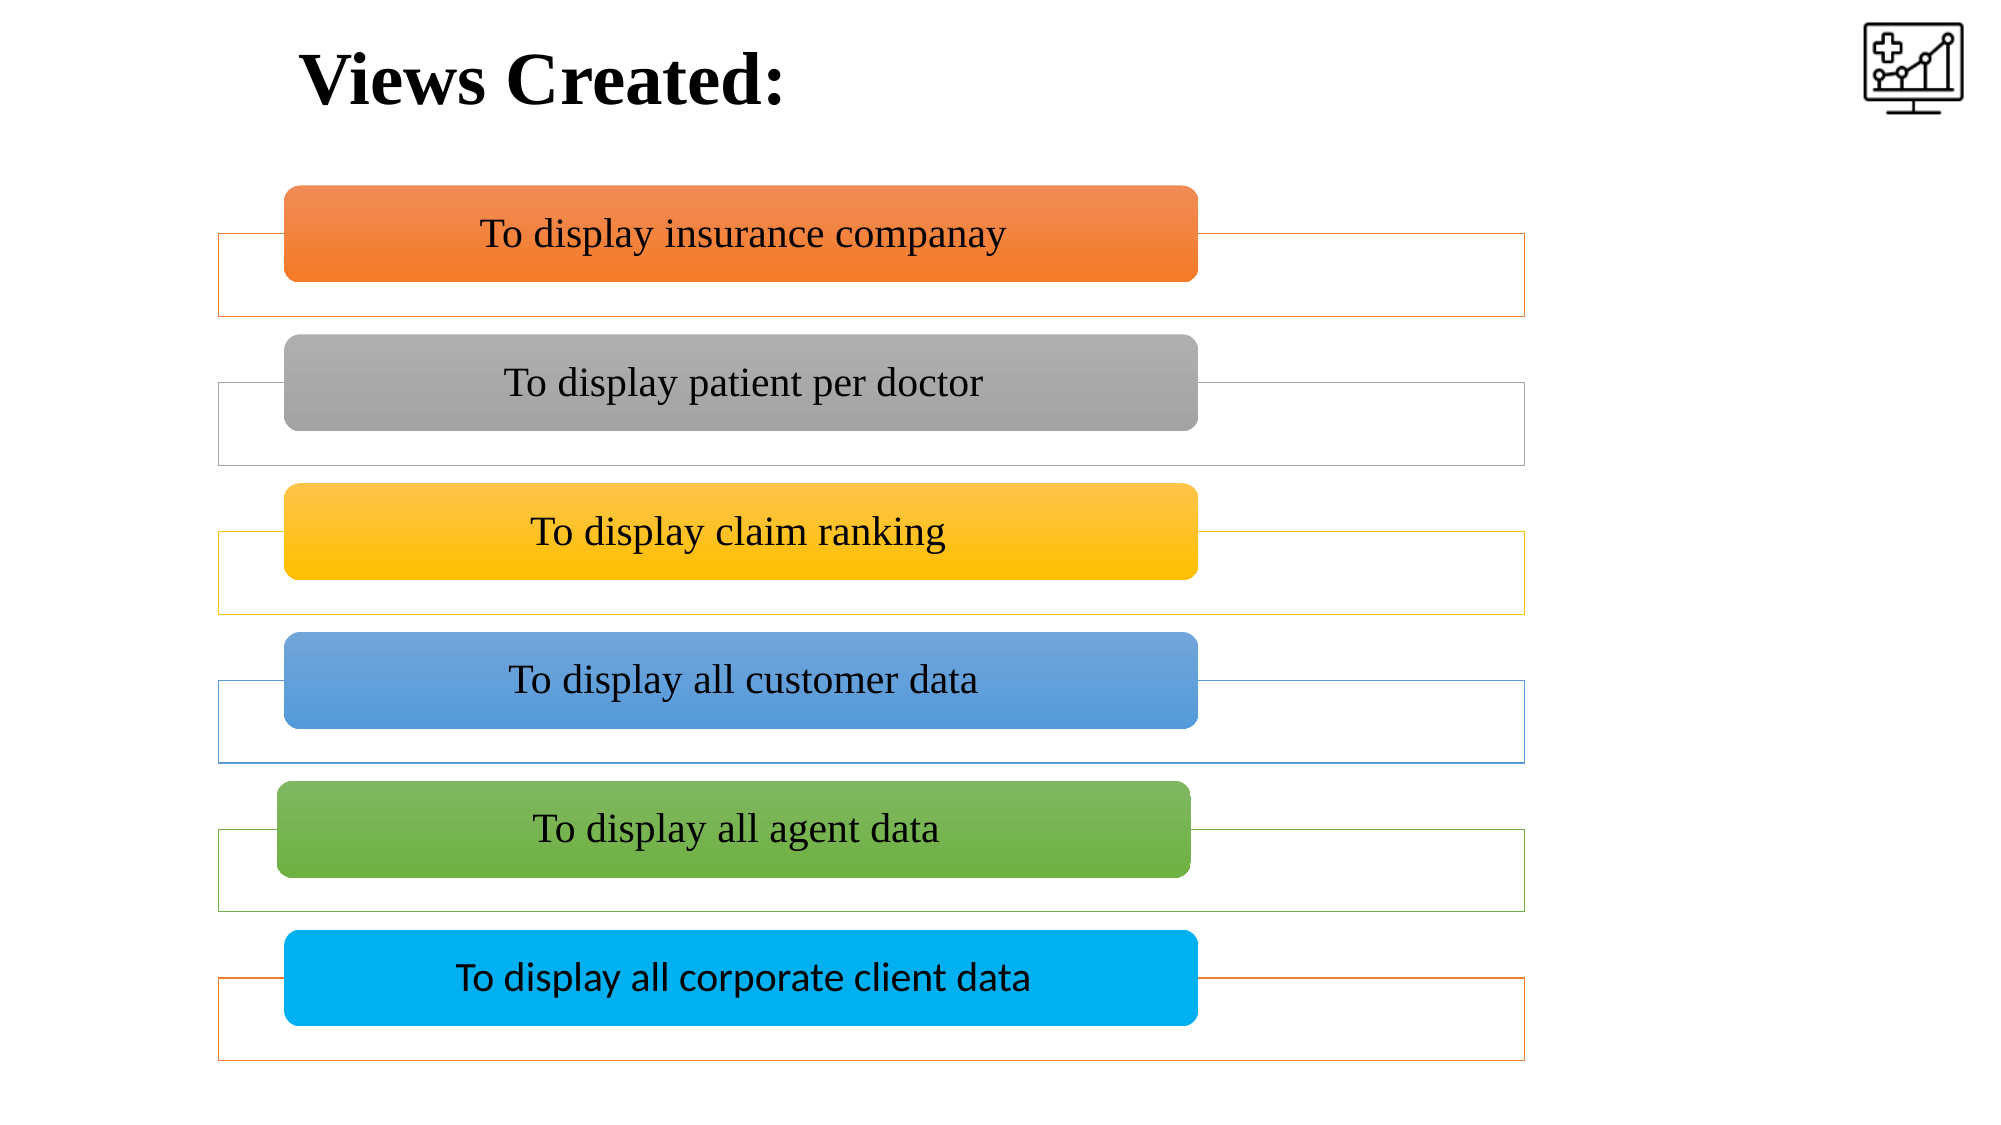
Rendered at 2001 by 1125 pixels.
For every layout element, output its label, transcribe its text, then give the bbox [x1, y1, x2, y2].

title Views Created: [283, 2, 1286, 158]
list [218, 178, 1525, 1068]
picture [1829, 0, 2000, 146]
